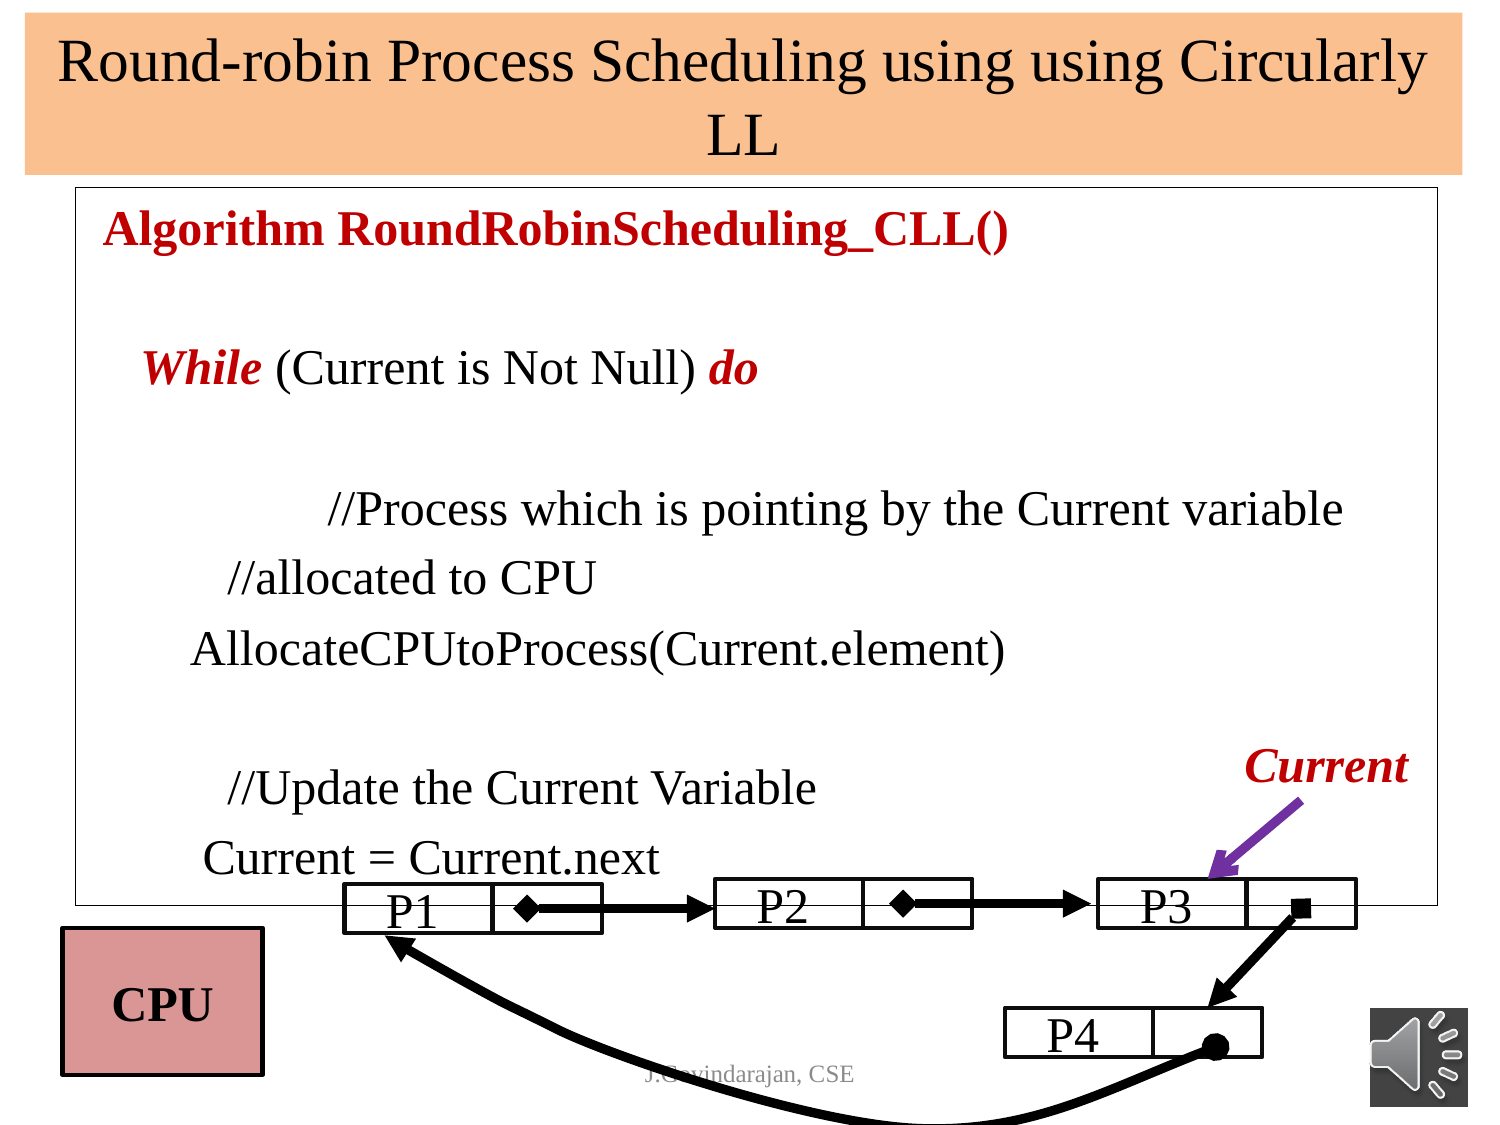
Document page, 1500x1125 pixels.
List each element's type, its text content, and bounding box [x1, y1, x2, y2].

title Round-robin Process Scheduling using using Circularly LL [24, 12, 1463, 175]
text_box CPU [60, 926, 265, 1077]
list Algorithm RoundRobinScheduling_CLL() While (Current is Not Null) do //Process which is pointing by the Current variable //allocated to CPU AllocateCPUtoProcess(Current.element) //Update the Current Variable Current = Current.next [75, 187, 1438, 906]
picture [1368, 1007, 1470, 1108]
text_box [344, 724, 1438, 1125]
